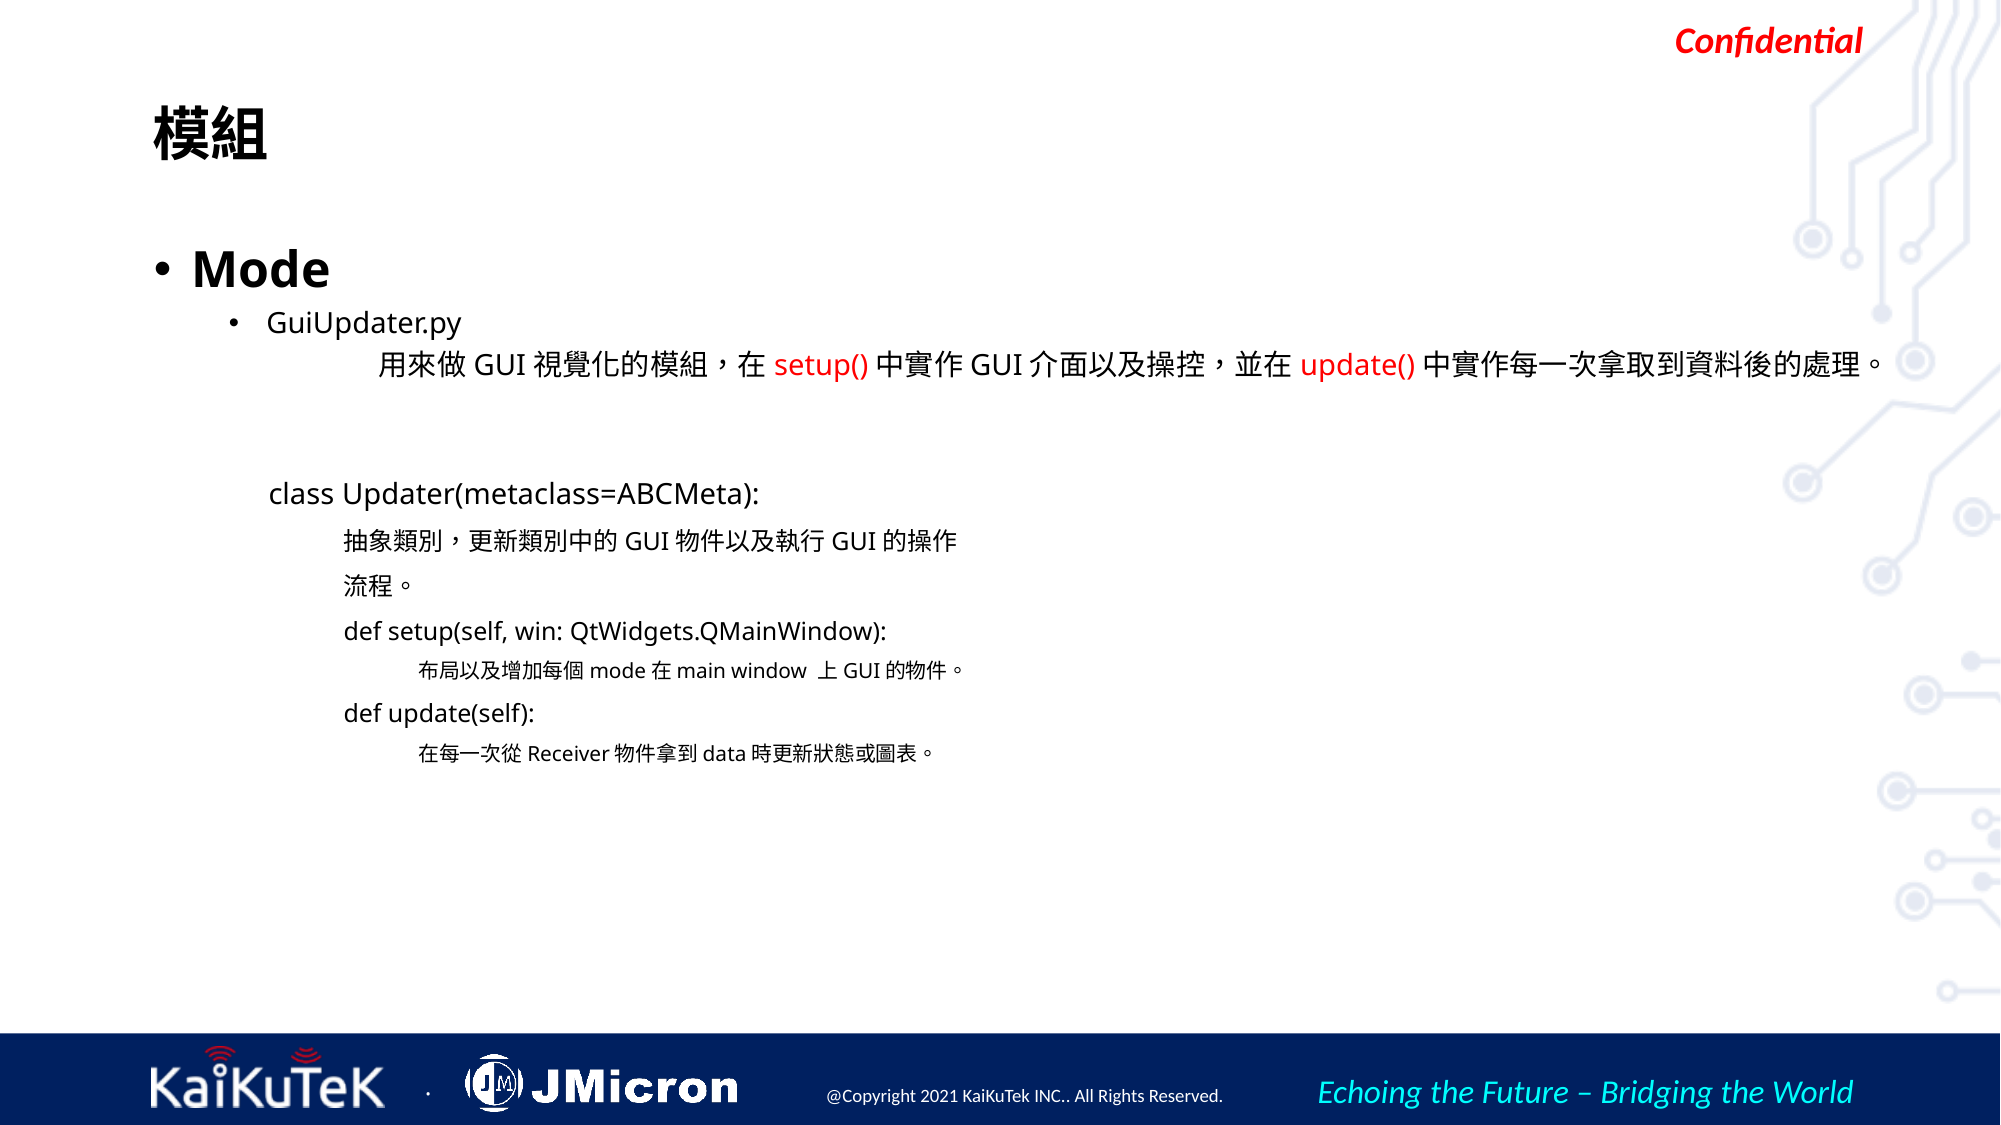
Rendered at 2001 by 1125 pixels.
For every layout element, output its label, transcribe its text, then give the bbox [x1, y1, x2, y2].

text_box class Updater(metaclass=ABCMeta): 抽象類別，更新類別中的GUI物件以及執行GUI的操作流程。 def setup(self, win: QtWidgets.QMainWindow): 布局以及增加每個mode在main window 上GUI的物件。 def update(self): 在每一次從Receiver物件拿到data時更新狀態或圖表。 [178, 450, 1776, 813]
picture [465, 1054, 737, 1112]
title 模組 [137, 59, 1863, 215]
picture [151, 1046, 385, 1108]
list Mode GuiUpdater.py 用來做GUI視覺化的模組，在setup()中實作GUI介面以及操控，並在update()中實作每一次拿取到資料後的處理。 [138, 236, 1943, 1019]
